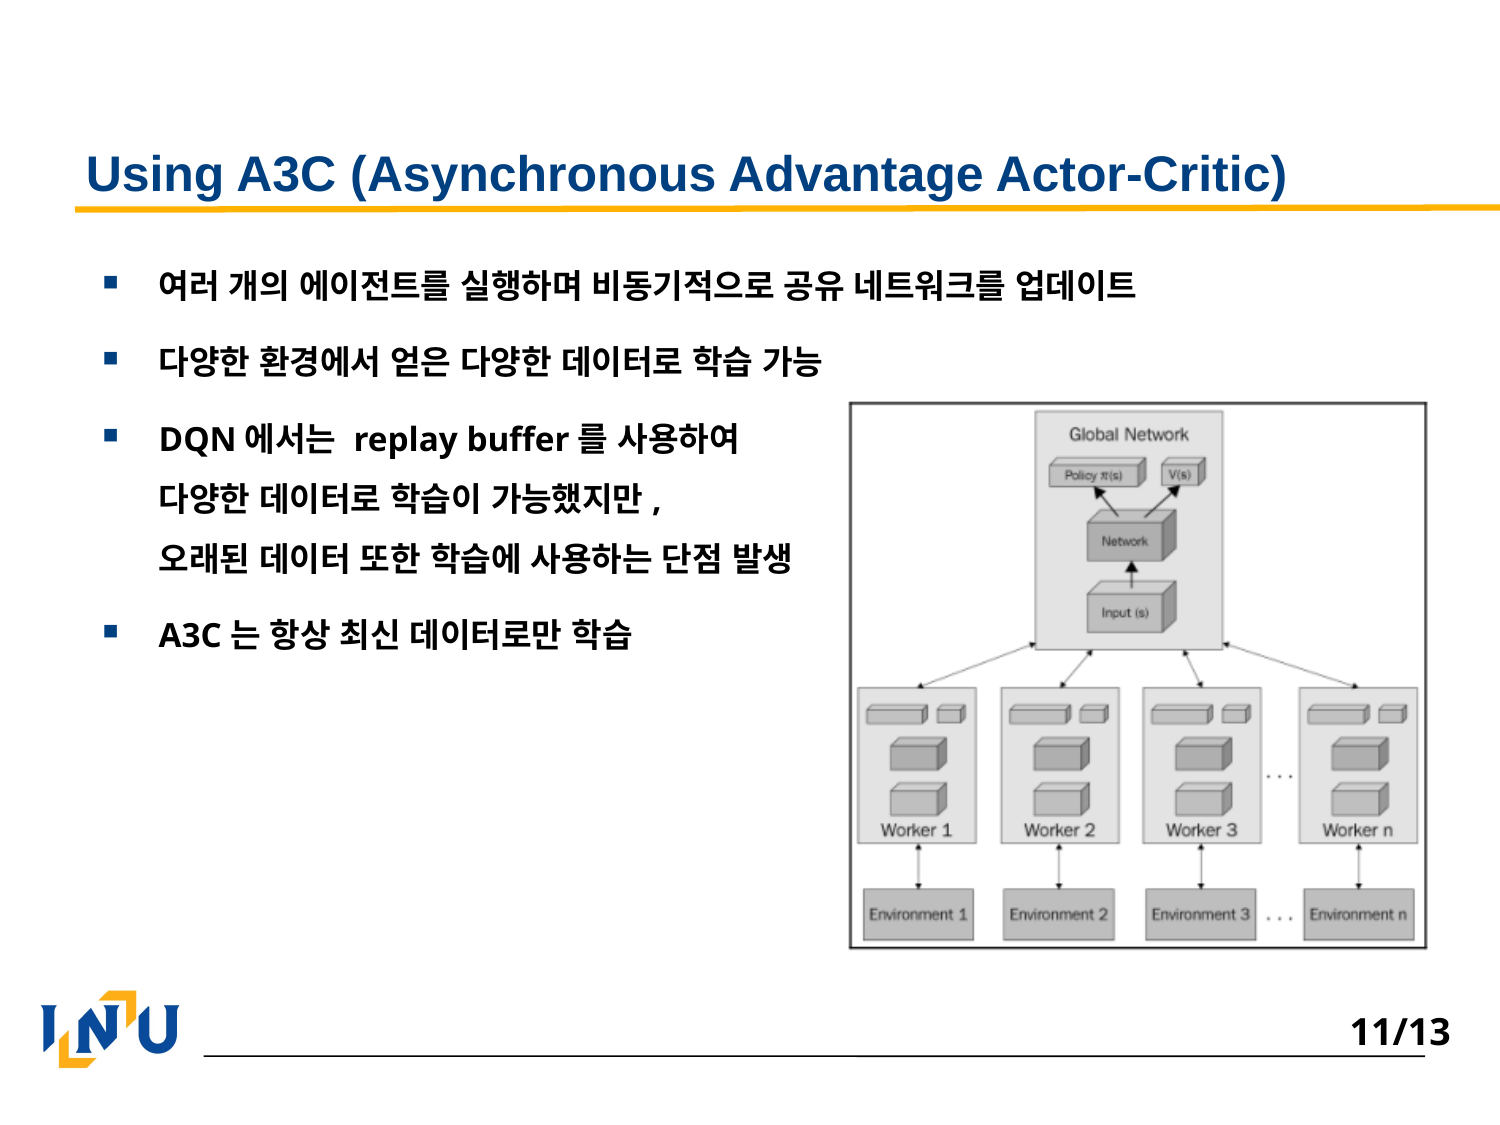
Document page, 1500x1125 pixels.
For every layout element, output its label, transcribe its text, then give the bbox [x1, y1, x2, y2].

list 여러 개의 에이전트를 실행하며 비동기적으로 공유 네트워크를 업데이트 다양한 환경에서 얻은 다양한 데이터로 학습 가능 DQN에서는 replay buffer를 사용하여 다양한 데이터로 학습이 가능했지만, 오래된 데이터 또한 학습에 사용하는 단점 발생 A3C는 항상 최신 데이터로만 학습 [87, 237, 1457, 1059]
picture [24, 966, 188, 1090]
picture [838, 390, 1442, 963]
title Using A3C (Asynchronous Advantage Actor-Critic) [70, 119, 1312, 210]
